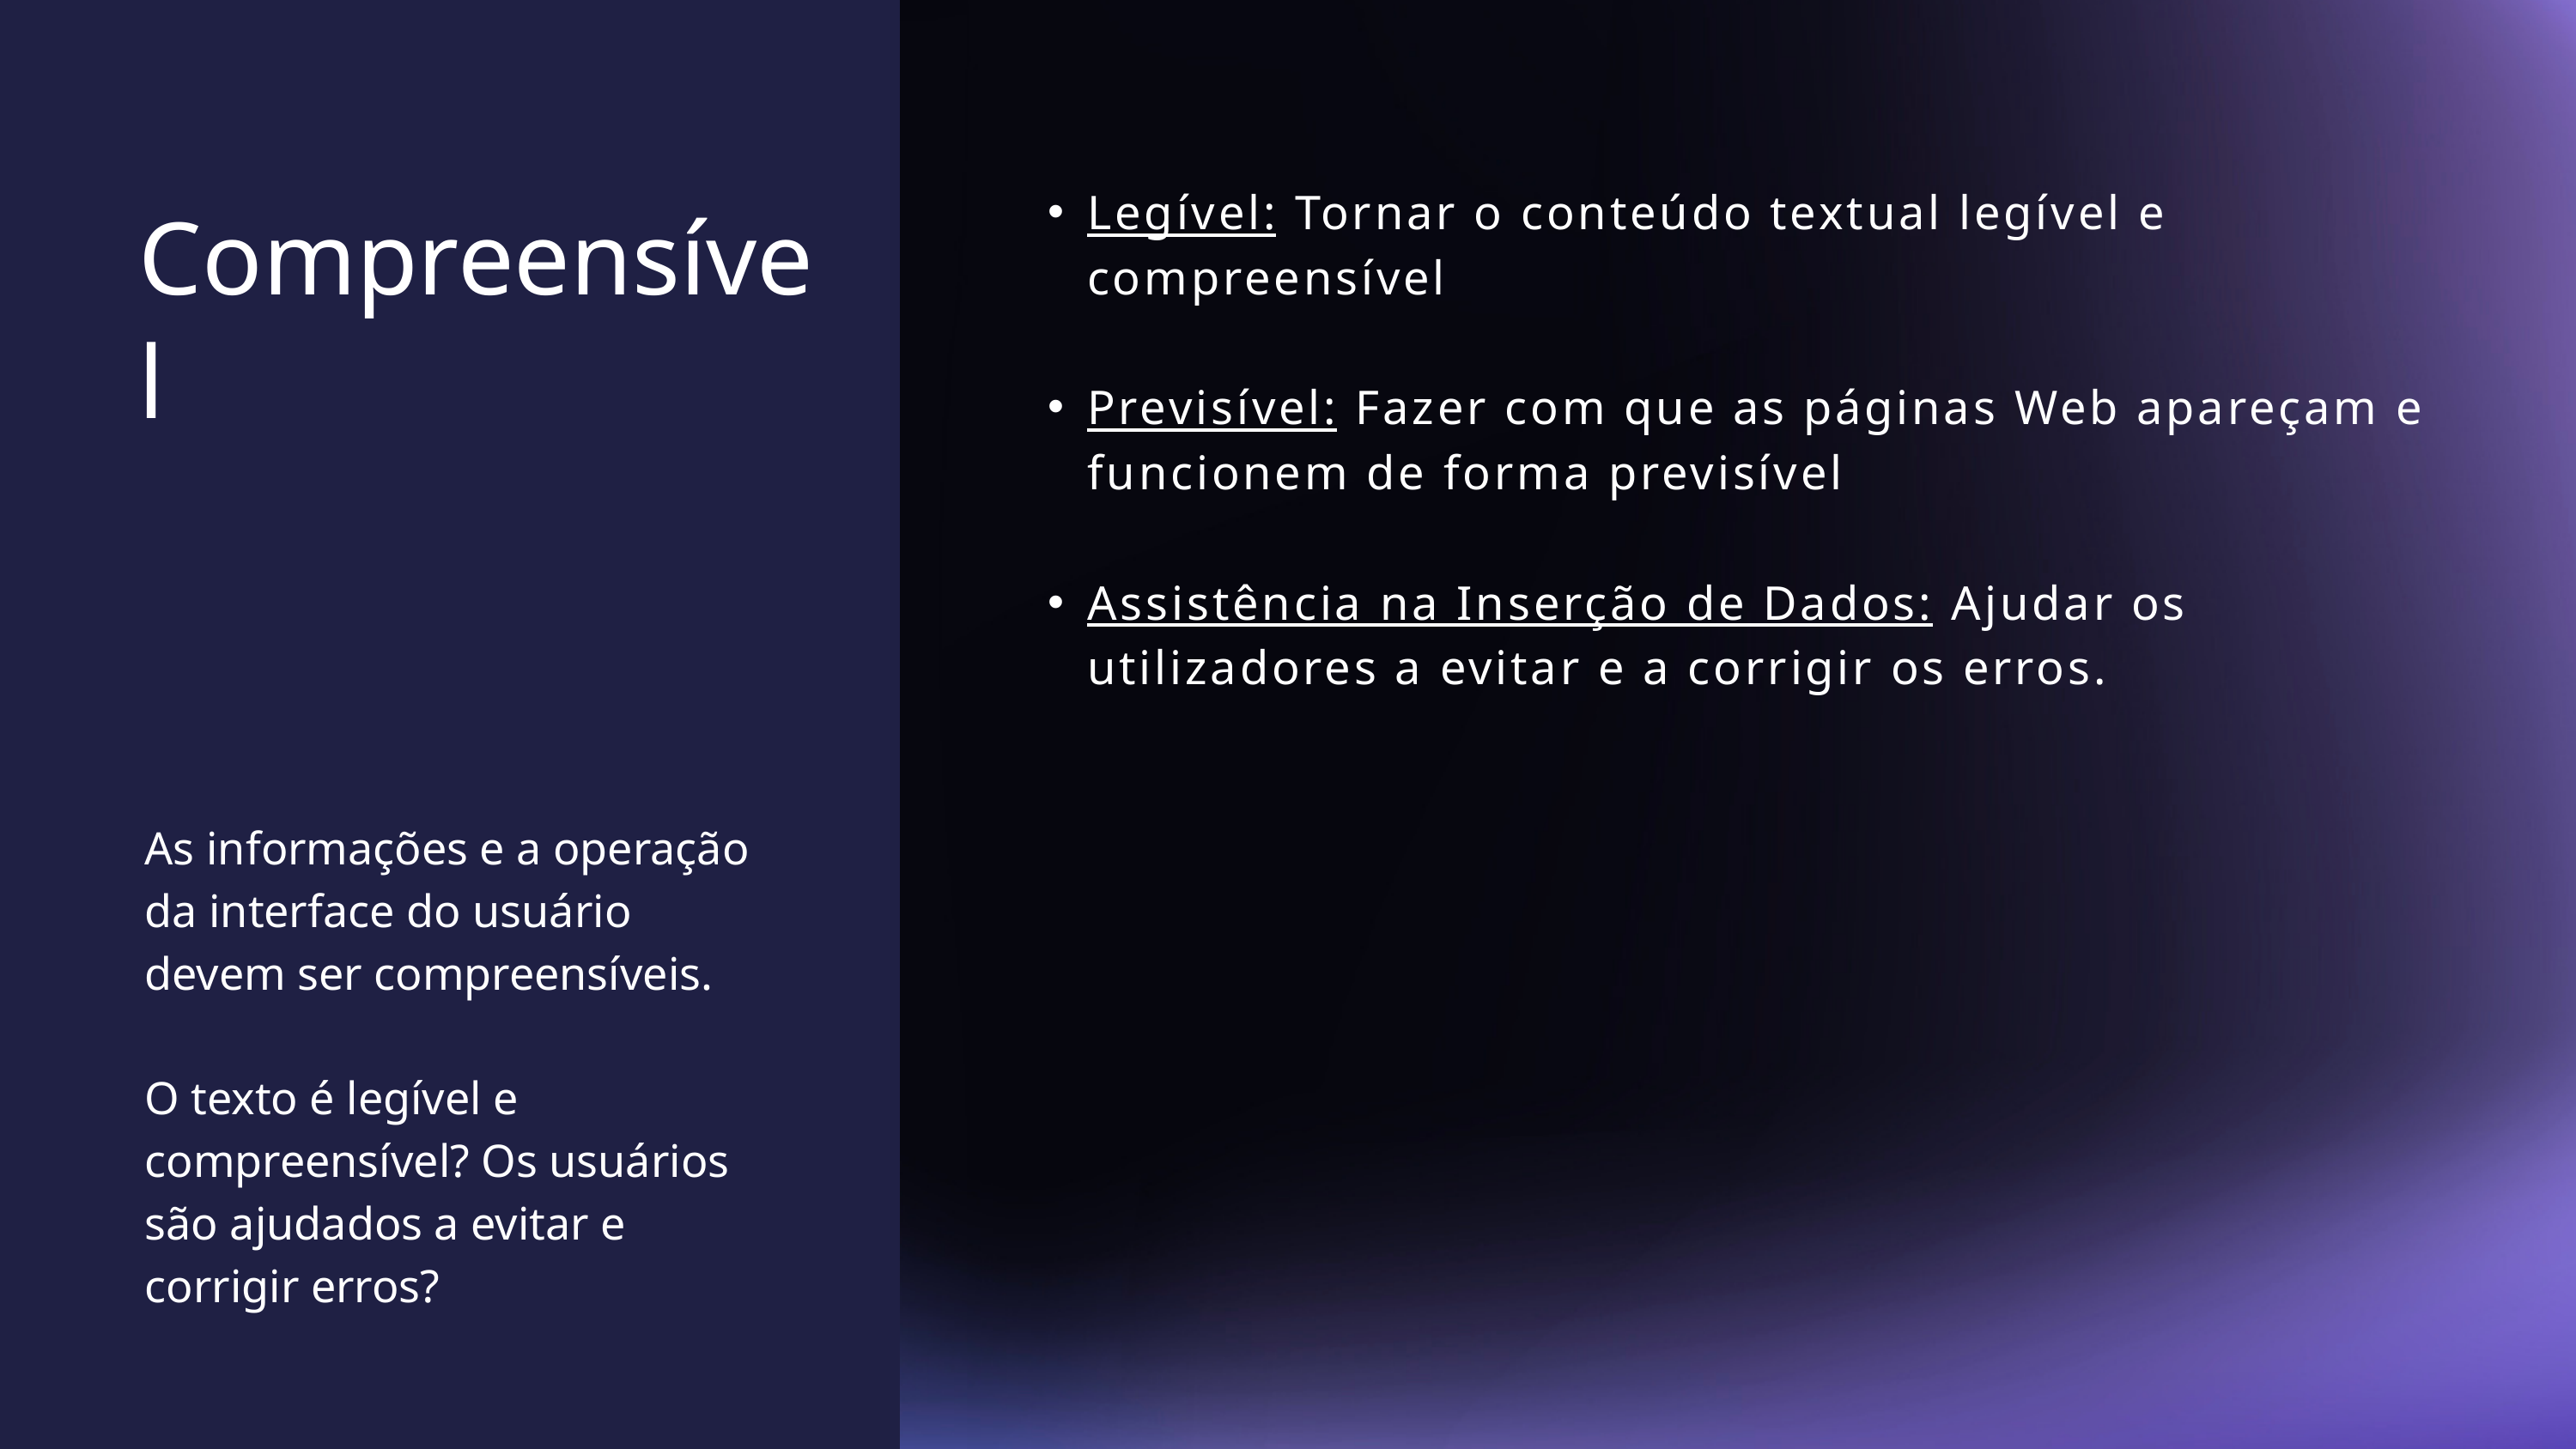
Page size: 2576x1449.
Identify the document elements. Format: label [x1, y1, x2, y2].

text_box [0, 0, 901, 1449]
picture [901, 0, 2576, 1449]
